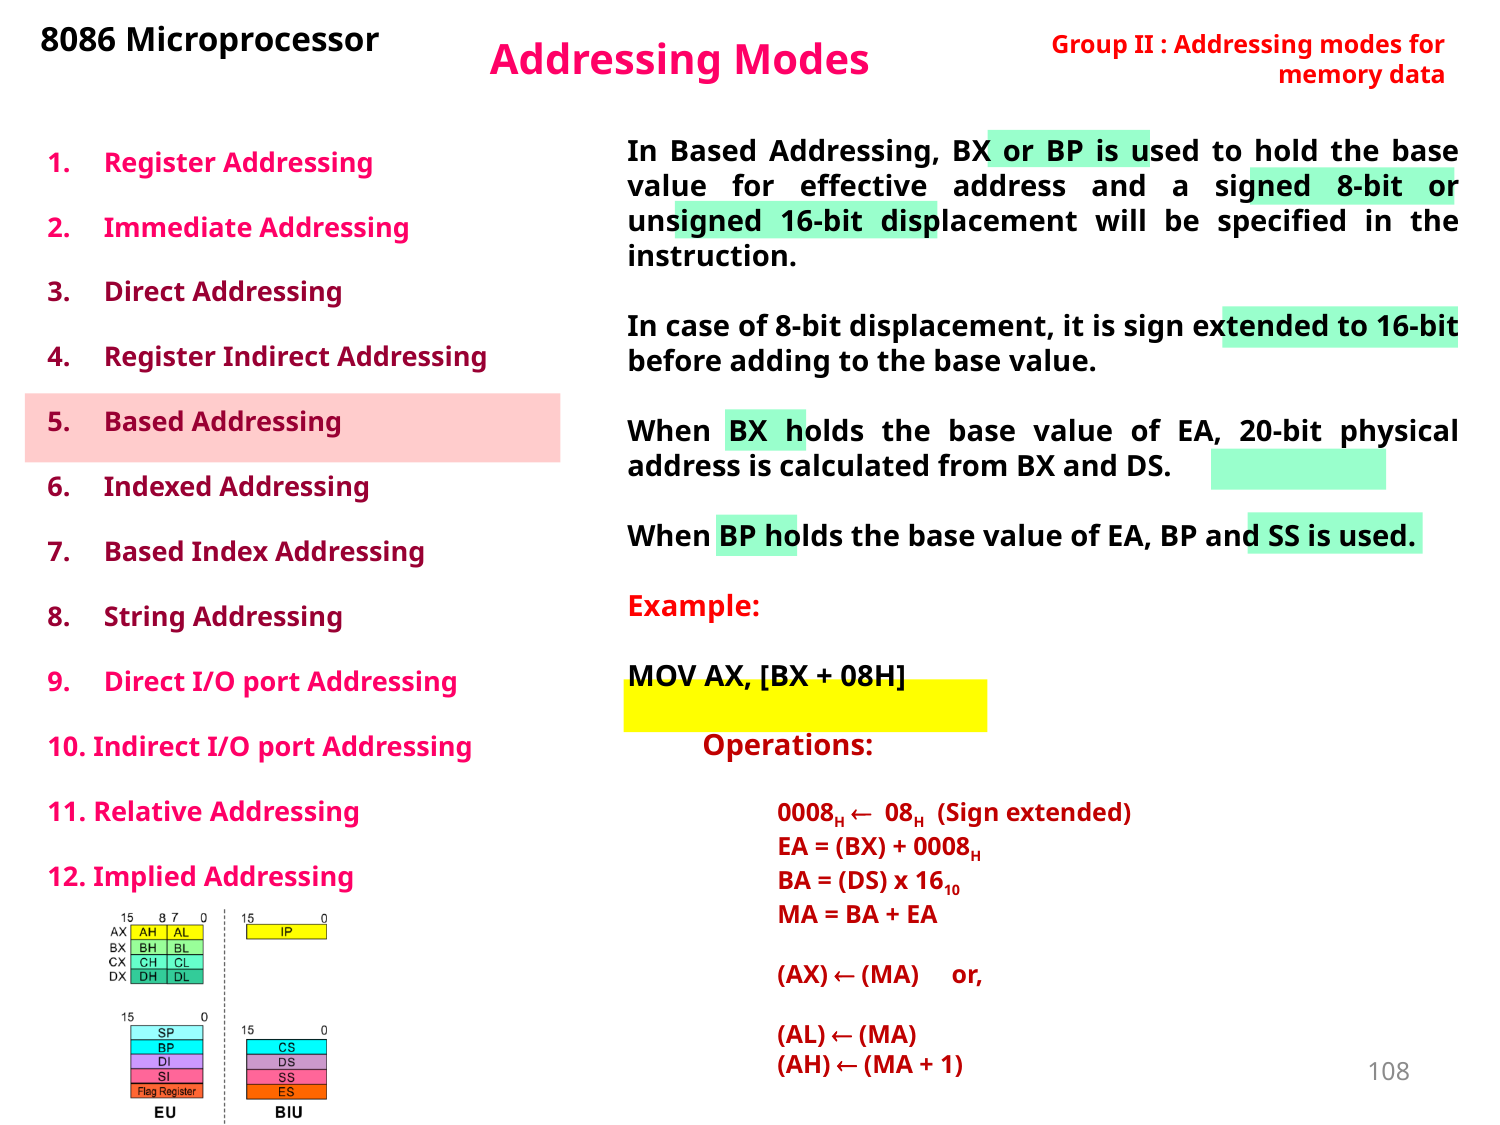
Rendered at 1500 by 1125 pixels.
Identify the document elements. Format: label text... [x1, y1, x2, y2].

picture [109, 909, 327, 1124]
text_box In Based Addressing, BX or BP is used to hold the base value for effective address and a signed 8-bit or unsigned 16-bit displacement will be specified in the instruction. In case of 8-bit displacement, it is sign extended to 16-bit before adding to the base value. When BX holds the base value of EA, 20-bit physical address is calculated from BX and DS. When BP holds the base value of EA, BP and SS is used. Example: MOV AX, [BX + 08H] Operations: 0008H  08H (Sign extended) EA = (BX) + 0008H BA = (DS) x 1610 MA = BA + EA (AX)  (MA) or, (AL)  (MA) (AH)  (MA + 1) [610, 123, 1477, 1102]
text_box [23, 391, 32, 464]
text_box [555, 391, 562, 464]
text_box Group II : Addressing modes for memory data [1006, 20, 1461, 96]
text_box Addressing Modes [474, 18, 1463, 99]
text_box Register Addressing Immediate Addressing Direct Addressing Register Indirect Addressing Based Addressing Indexed Addressing Based Index Addressing String Addressing Direct I/O port Addressing 10. Indirect I/O port Addressing 11. Relative Addressing 12. Implied Addressing [32, 137, 555, 900]
text_box 8086 Microprocessor [10, 10, 411, 106]
